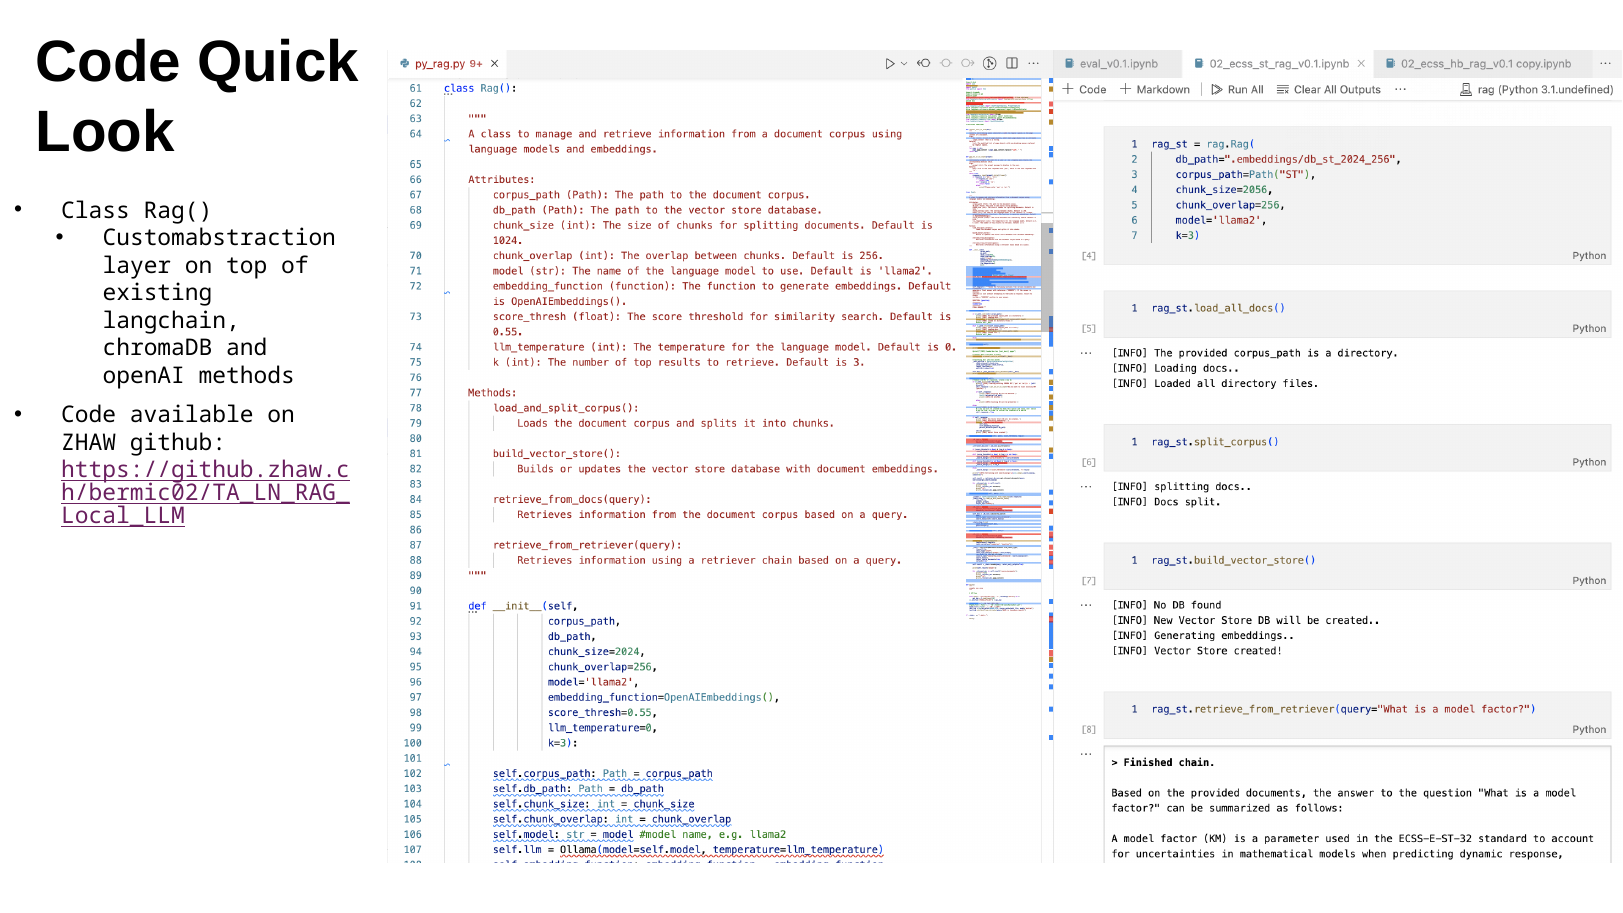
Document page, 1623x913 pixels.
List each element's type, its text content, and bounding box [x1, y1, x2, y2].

list Class Rag() Customabstraction layer on top of existing langchain, chromaDB and openAI methods Code available on ZHAW github: https://github.zhaw.ch/bermic02/TA_LN_RAG_Local_LLM [14, 195, 358, 775]
title Code Quick Look [35, 23, 380, 134]
picture [387, 45, 1623, 863]
